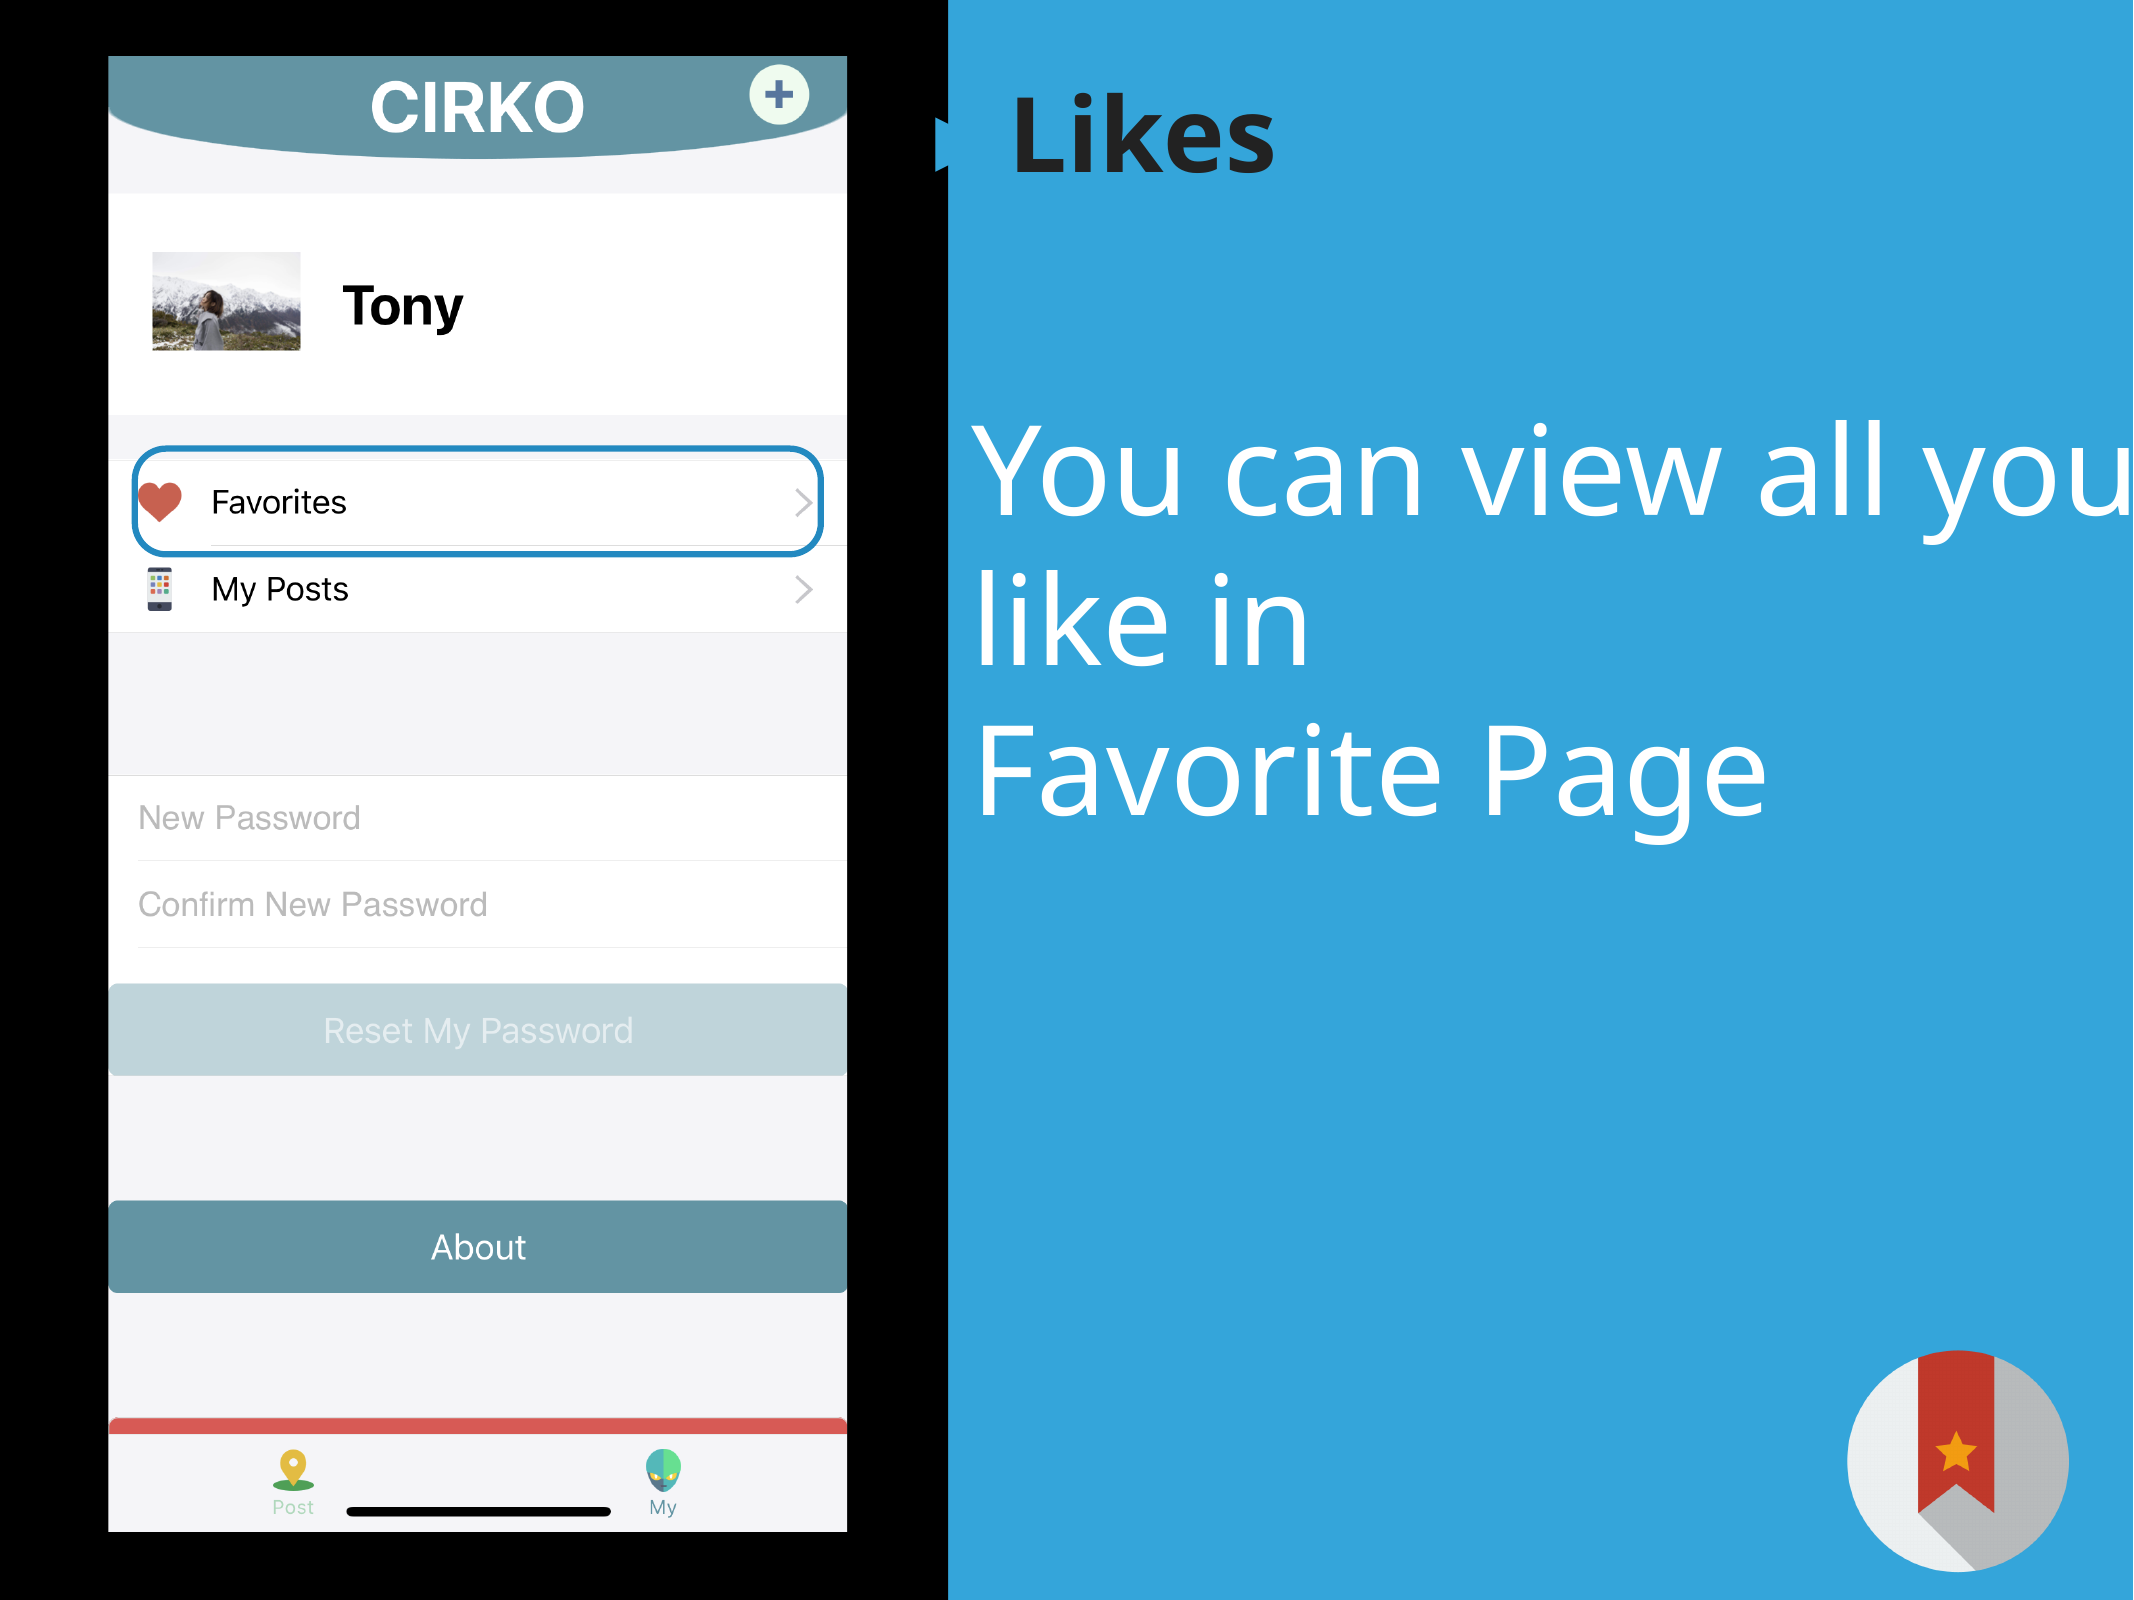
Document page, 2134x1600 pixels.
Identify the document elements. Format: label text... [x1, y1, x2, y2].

text_box [0, 0, 949, 1600]
picture [108, 56, 848, 1532]
picture [1844, 1349, 2071, 1575]
text_box Likes [927, 60, 1286, 202]
list You can view all you like in Favorite Page [962, 394, 2134, 1137]
